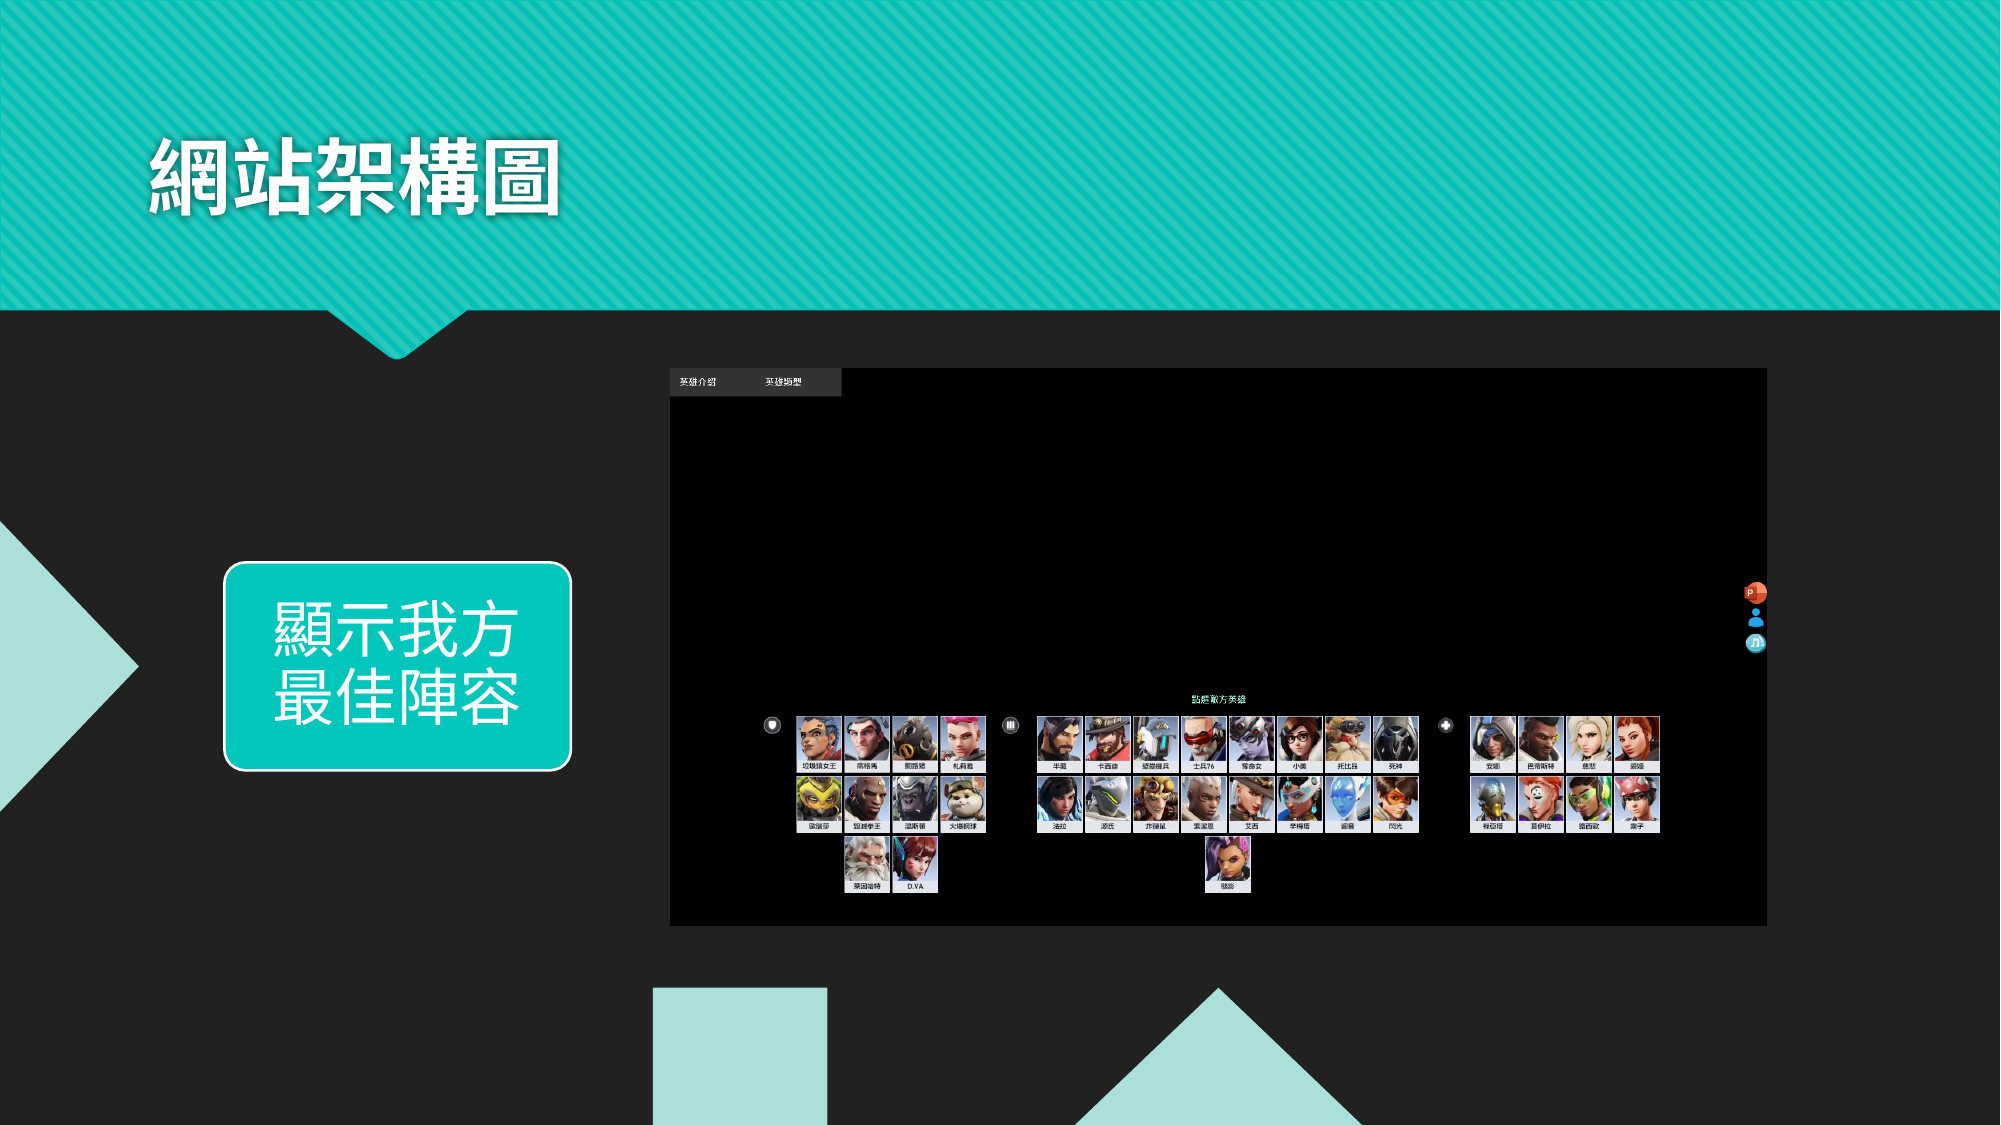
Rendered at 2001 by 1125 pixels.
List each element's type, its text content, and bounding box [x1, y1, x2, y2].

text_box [669, 367, 1768, 927]
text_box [224, 562, 572, 771]
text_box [600, 981, 880, 1125]
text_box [0, 520, 140, 812]
title 網站架構圖 [132, 73, 1868, 233]
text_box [1079, 981, 1358, 1125]
